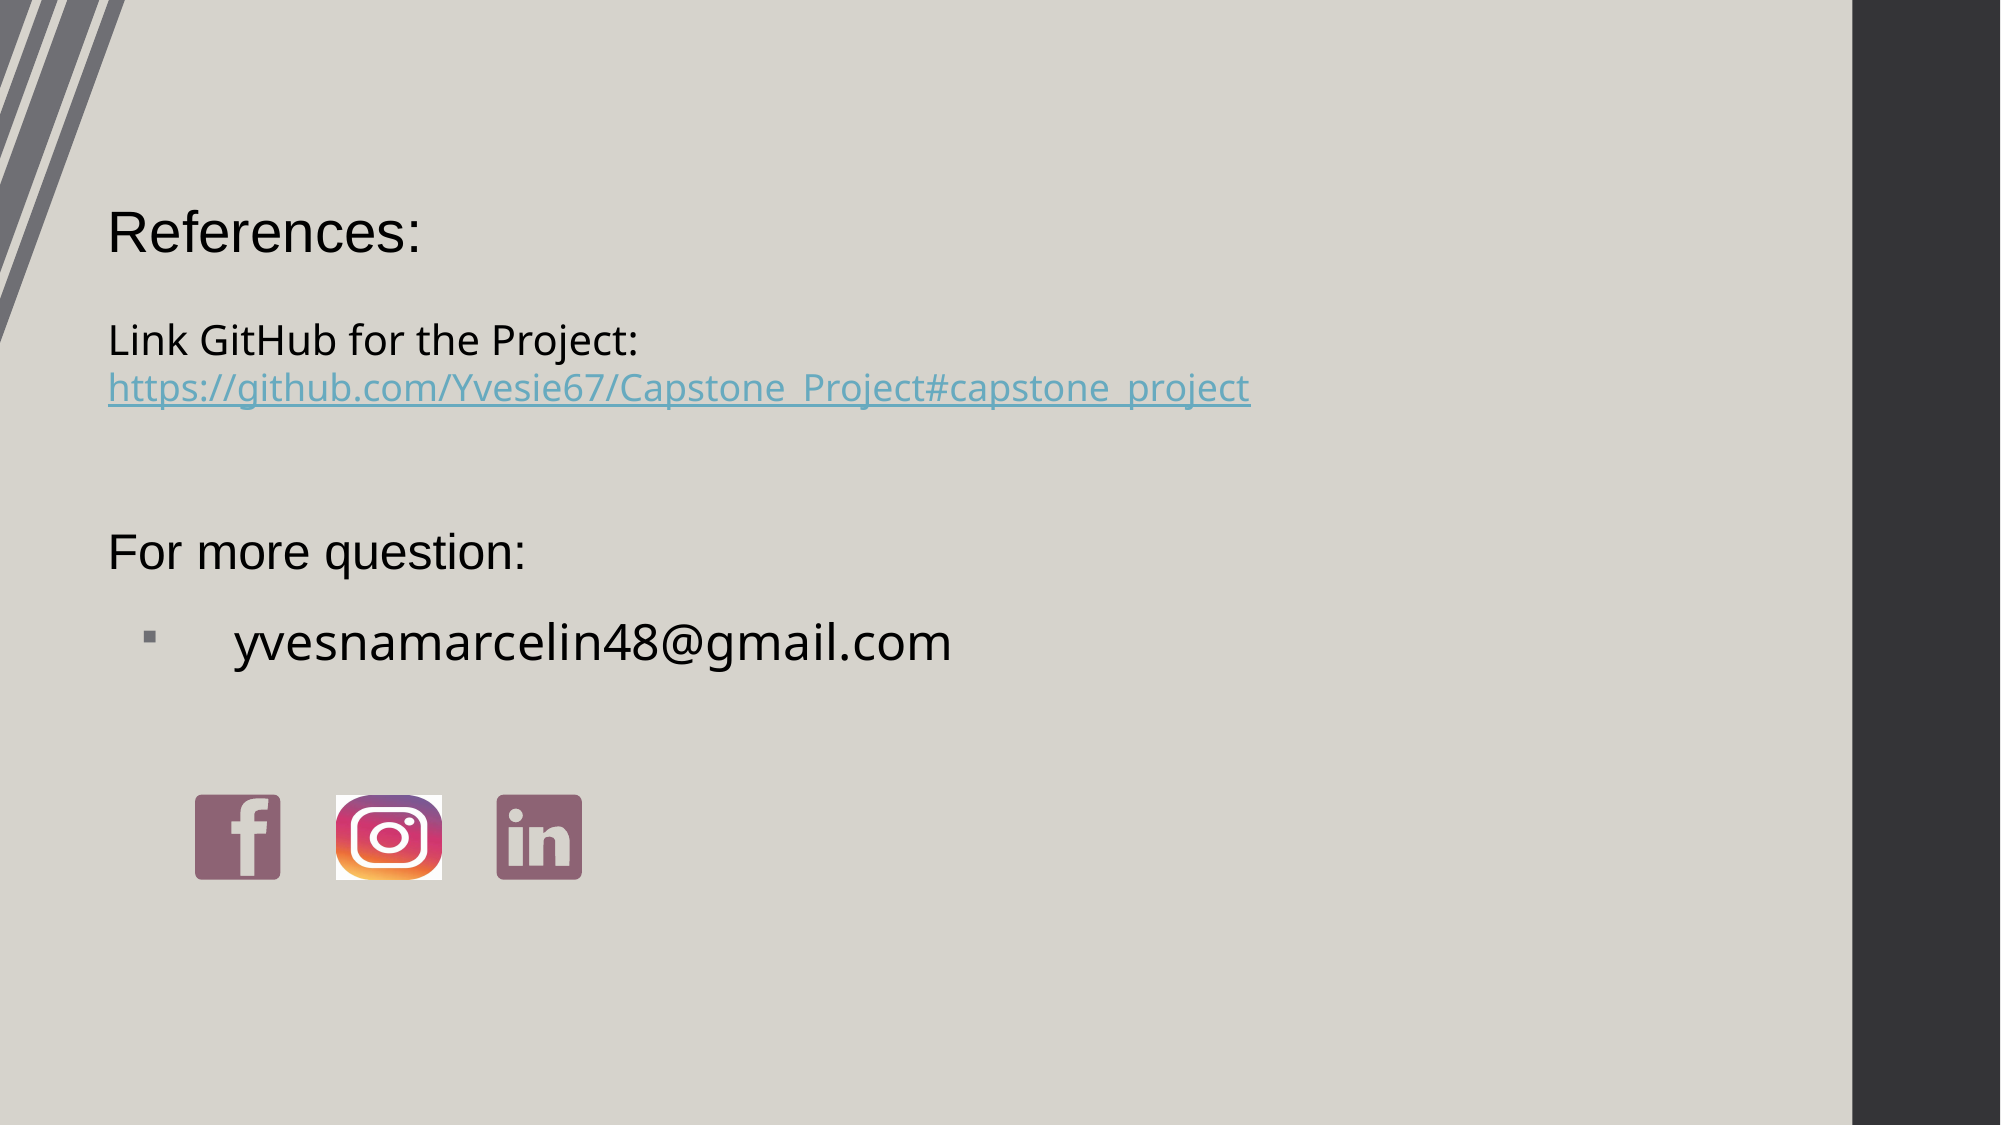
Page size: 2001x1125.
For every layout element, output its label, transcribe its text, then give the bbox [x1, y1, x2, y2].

text_box [495, 793, 583, 881]
text_box [193, 793, 282, 881]
text_box References: Link GitHub for the Project: https://github.com/Yvesie67/Capstone_Project#capstone_project For more question: [46, 141, 1828, 1067]
picture [336, 794, 443, 880]
text_box yvesnamarcelin48@gmail.com [111, 590, 984, 698]
